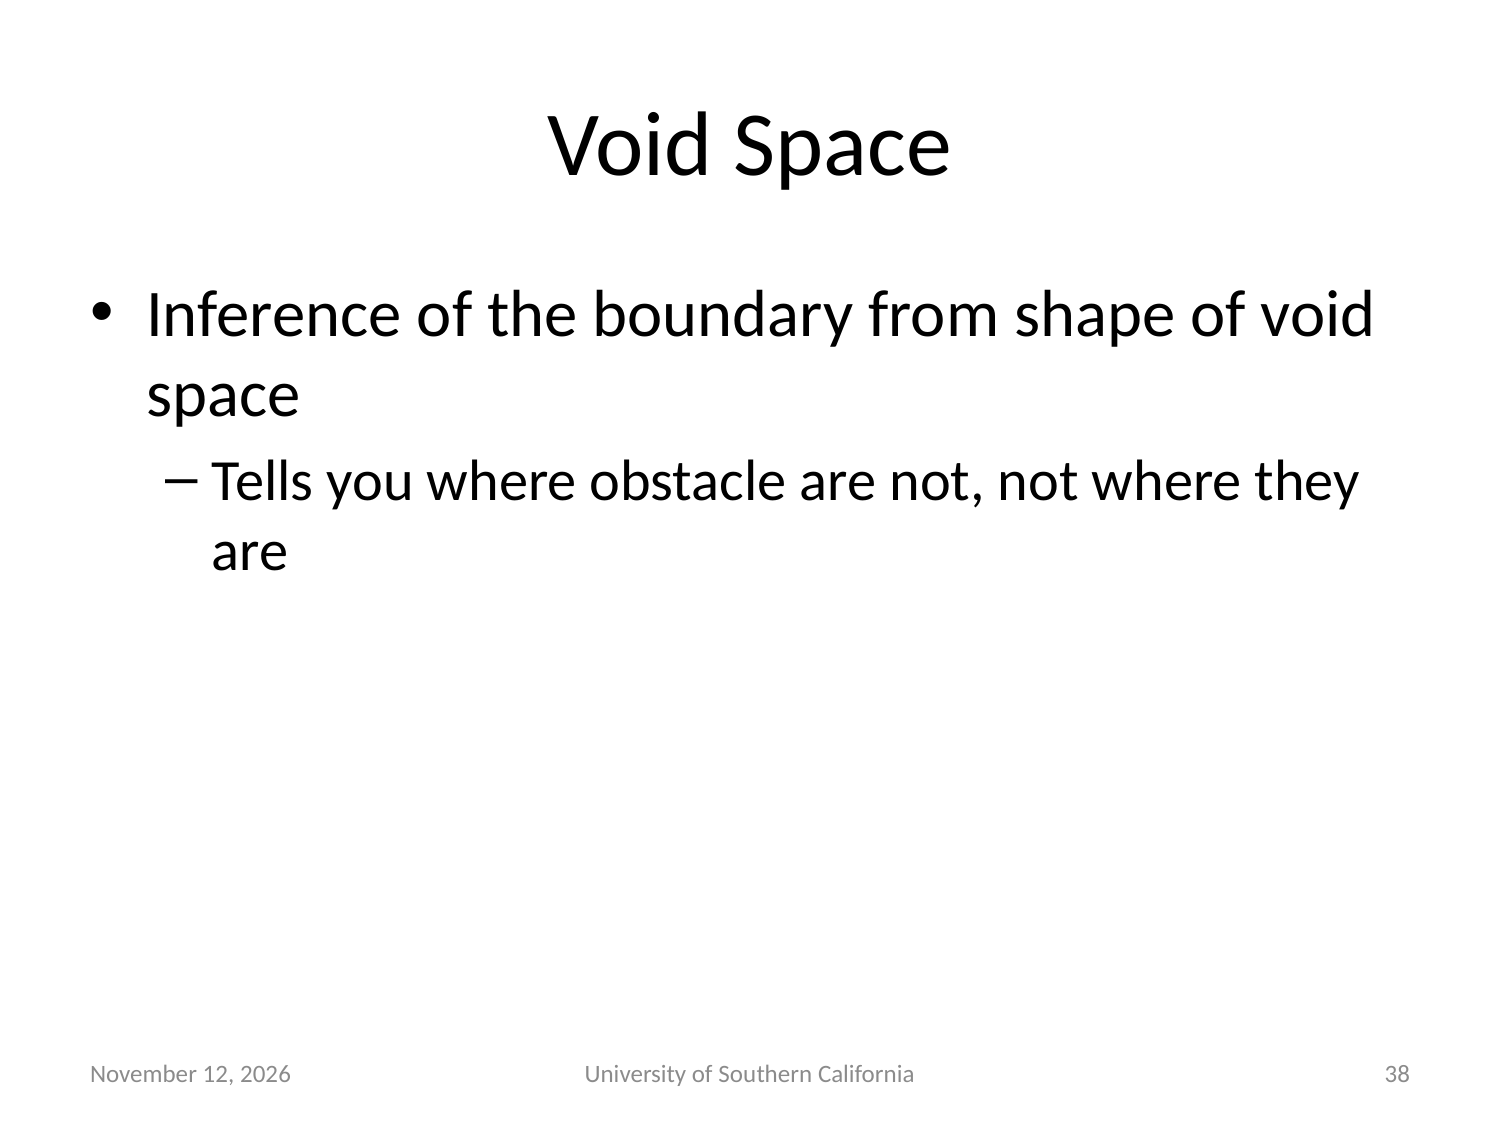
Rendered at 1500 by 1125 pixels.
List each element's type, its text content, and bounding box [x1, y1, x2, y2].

title Void Space [75, 45, 1425, 233]
slide_number 38 [1074, 1042, 1425, 1103]
footer University of Southern California [512, 1042, 988, 1103]
list Inference of the boundary from shape of void space Tells you where obstacle are not, not where they are [75, 262, 1425, 1005]
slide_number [75, 1042, 425, 1103]
